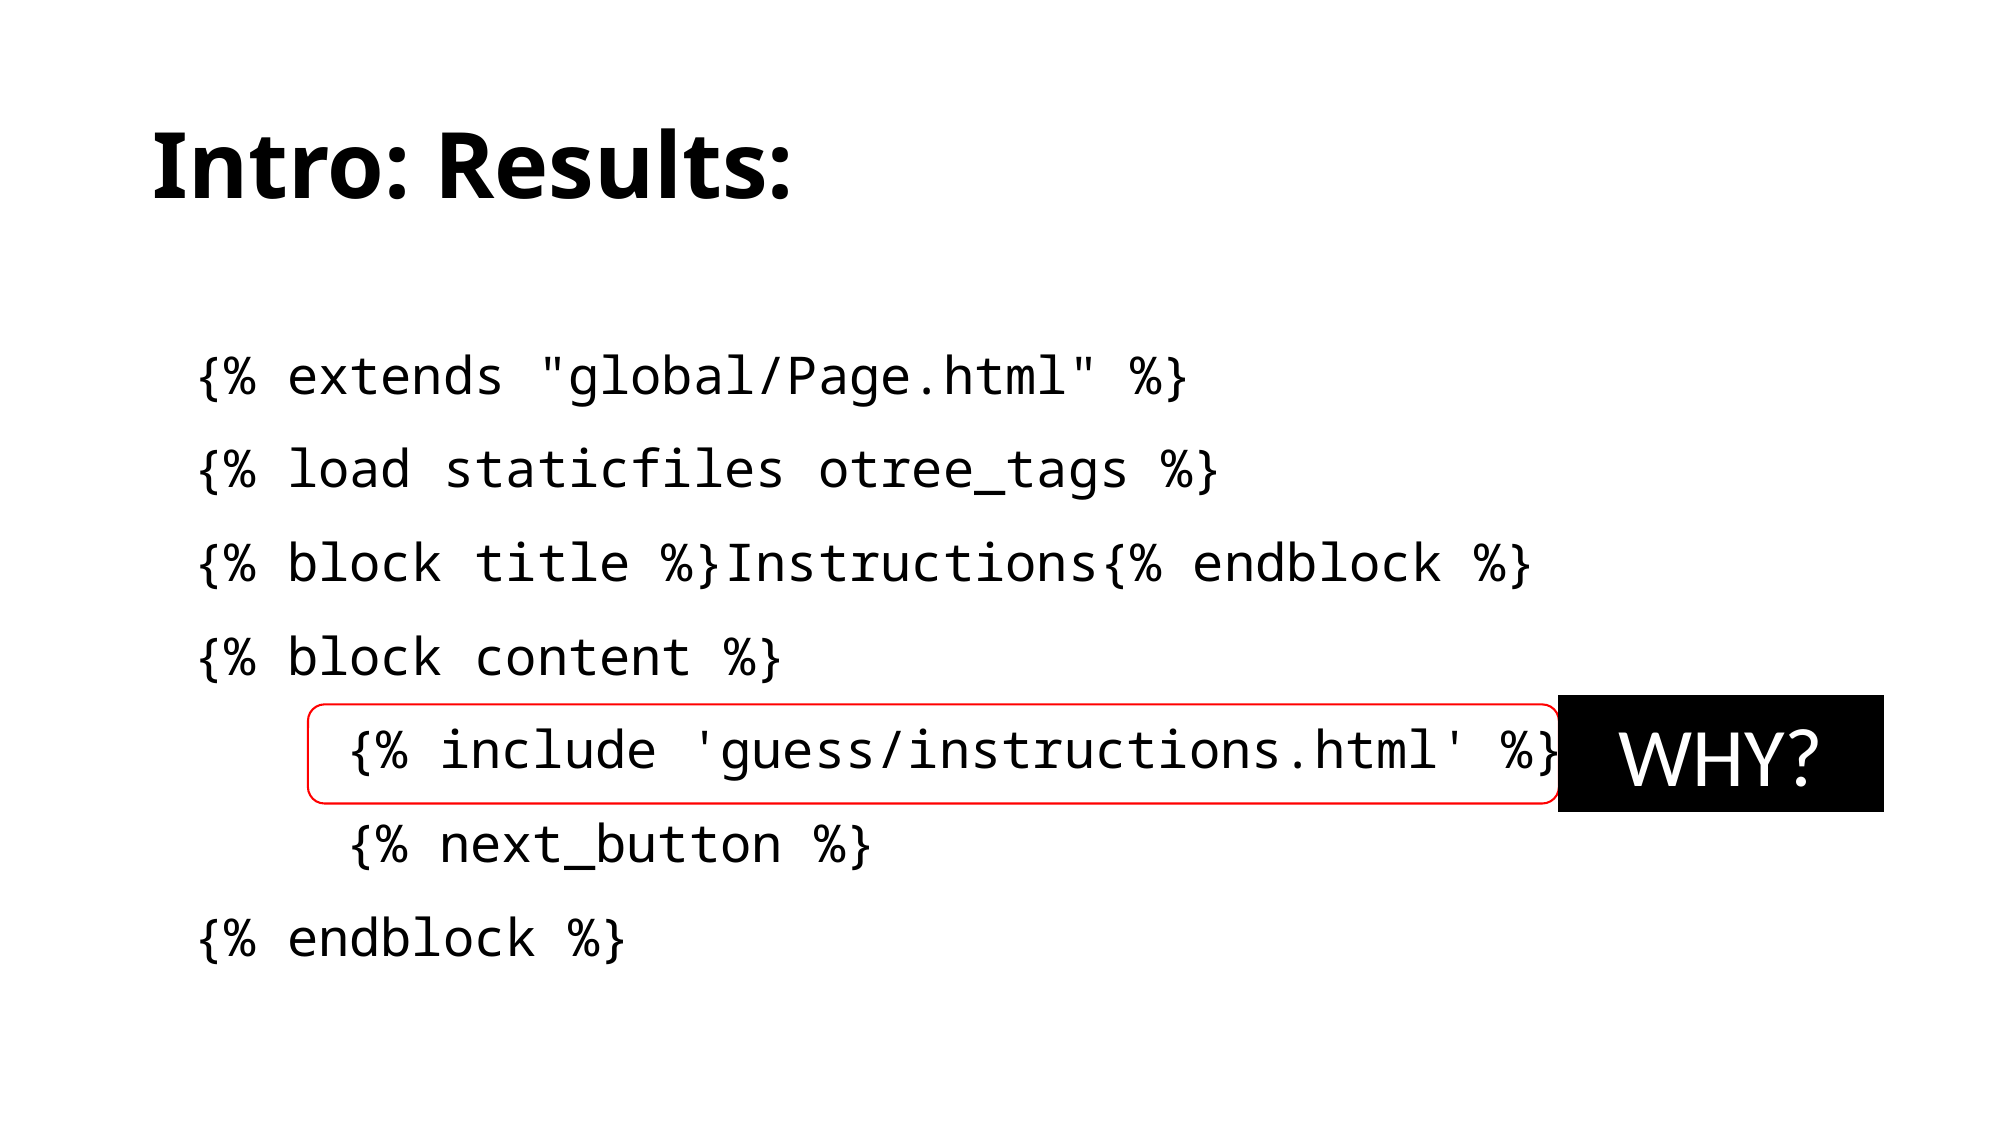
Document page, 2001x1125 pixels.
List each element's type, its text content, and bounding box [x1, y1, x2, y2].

text_box {% extends "global/Page.html" %} {% load staticfiles otree_tags %} {% block title %}Instructions{% endblock %} {% block content %} {% include 'guess/instructions.html' %} {% next_button %} {% endblock %} [178, 303, 1728, 975]
title Intro: Results: [137, 59, 1863, 278]
text_box [306, 703, 1558, 805]
text_box WHY? [1558, 695, 1884, 812]
